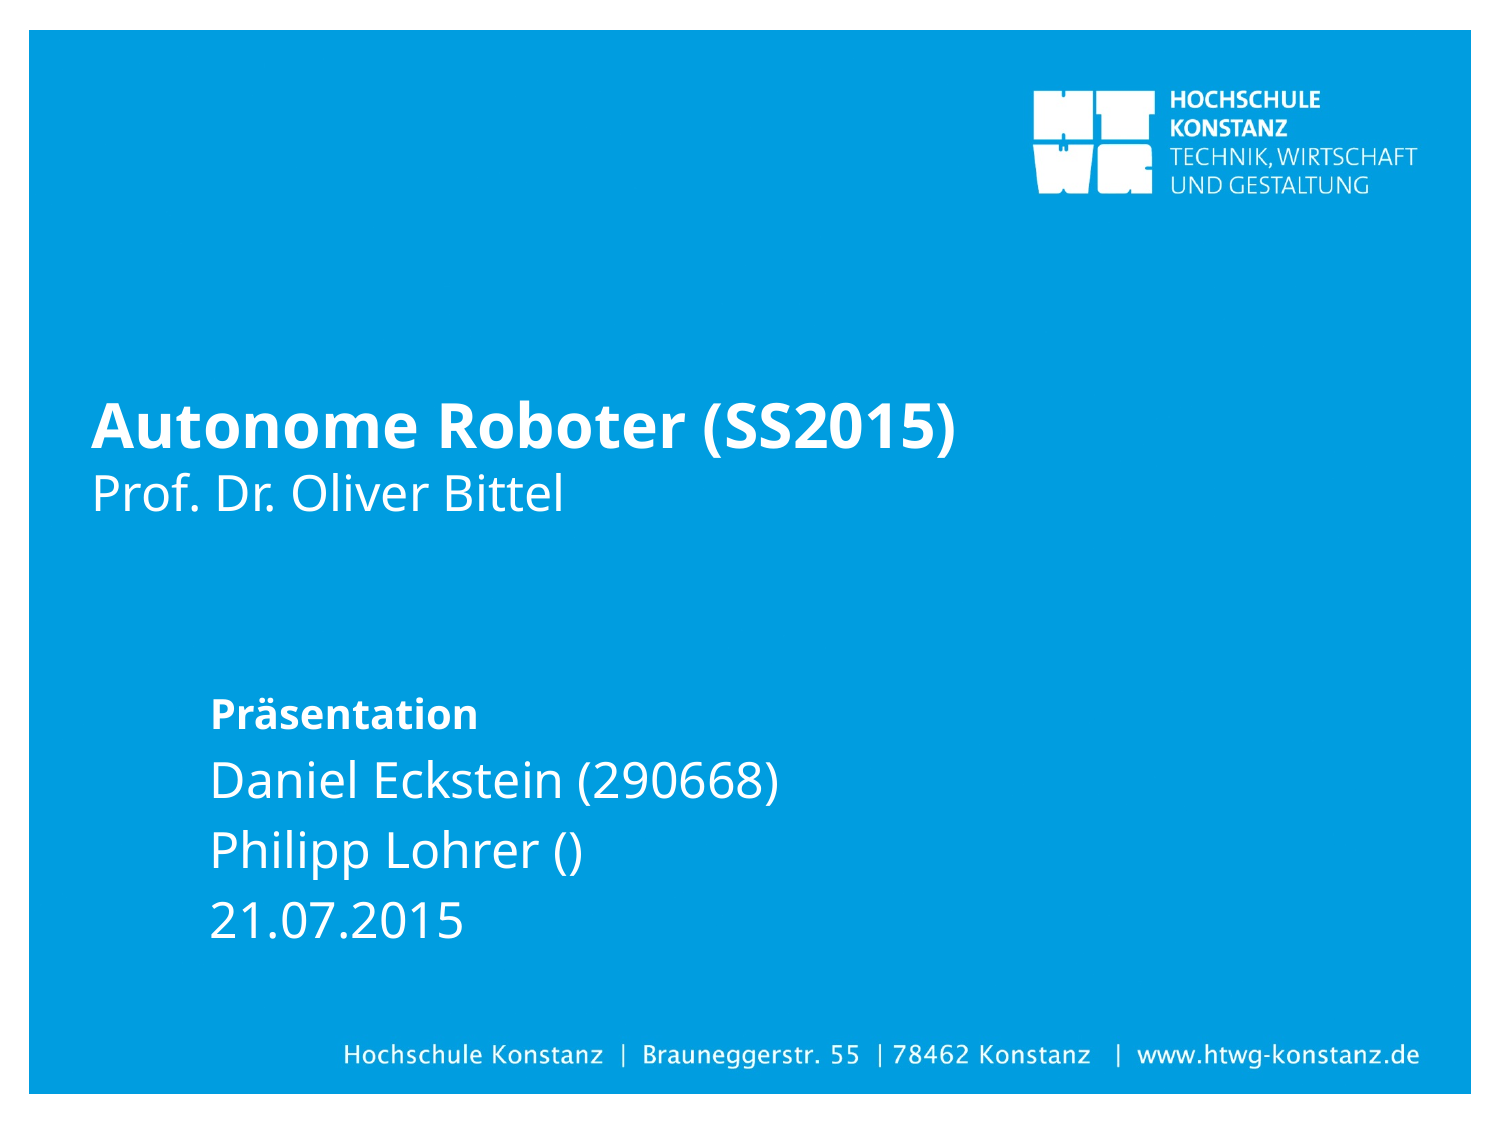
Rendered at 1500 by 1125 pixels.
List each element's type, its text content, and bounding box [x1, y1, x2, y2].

picture [832, 1045, 842, 1063]
picture [1354, 178, 1359, 191]
picture [644, 1045, 655, 1063]
picture [392, 1044, 403, 1063]
picture [1230, 183, 1244, 193]
picture [1028, 1050, 1036, 1063]
picture [1320, 177, 1329, 193]
picture [713, 1050, 724, 1063]
picture [1331, 1048, 1337, 1063]
picture [419, 1050, 429, 1063]
picture [1319, 1050, 1327, 1063]
picture [1220, 1048, 1246, 1063]
picture [1064, 1050, 1074, 1063]
picture [1175, 178, 1185, 193]
picture [957, 1045, 967, 1063]
picture [363, 1050, 375, 1063]
title Autonome Roboter (SS2015) Prof. Dr. Oliver Bittel [76, 285, 1436, 622]
picture [669, 1050, 680, 1063]
picture [1287, 1050, 1300, 1063]
picture [1185, 119, 1200, 136]
picture [408, 1050, 416, 1063]
picture [925, 1046, 937, 1063]
picture [1096, 91, 1155, 139]
picture [1188, 91, 1217, 108]
picture [773, 1050, 780, 1063]
picture [1033, 145, 1093, 193]
picture [552, 1048, 559, 1063]
picture [1220, 119, 1242, 136]
picture [996, 1050, 1008, 1063]
picture [1040, 1048, 1046, 1063]
picture [1237, 91, 1247, 108]
picture [541, 1050, 549, 1063]
subtitle Präsentation Daniel Eckstein (290668) Philipp Lohrer () 21.07.2015 [194, 680, 1245, 976]
picture [1392, 1045, 1404, 1063]
picture [1250, 91, 1261, 108]
picture [699, 1050, 710, 1063]
picture [471, 1050, 481, 1063]
picture [1242, 120, 1273, 136]
picture [1359, 186, 1368, 193]
picture [562, 1050, 573, 1063]
picture [1231, 149, 1238, 165]
picture [345, 1046, 359, 1063]
picture [1098, 144, 1152, 193]
picture [1034, 91, 1093, 139]
picture [1291, 149, 1299, 165]
picture [1334, 151, 1343, 164]
picture [1310, 148, 1316, 164]
picture [1138, 1050, 1194, 1063]
picture [1408, 1050, 1418, 1063]
picture [1213, 149, 1226, 165]
picture [1306, 177, 1316, 192]
picture [449, 1051, 459, 1063]
picture [591, 1050, 602, 1063]
picture [1049, 1050, 1060, 1063]
picture [1171, 120, 1183, 136]
picture [805, 1050, 812, 1063]
picture [683, 1050, 694, 1063]
picture [1249, 1050, 1261, 1068]
picture [1171, 91, 1185, 108]
picture [1355, 1050, 1365, 1063]
picture [1300, 91, 1320, 108]
picture [378, 1050, 388, 1063]
picture [743, 1050, 755, 1069]
picture [1171, 148, 1181, 164]
picture [1079, 1050, 1089, 1063]
picture [1380, 149, 1392, 165]
picture [1208, 177, 1220, 193]
picture [577, 1050, 587, 1063]
picture [1362, 149, 1375, 164]
picture [1343, 177, 1350, 193]
picture [981, 1045, 992, 1063]
picture [1299, 178, 1306, 193]
picture [1370, 1050, 1380, 1063]
picture [509, 1050, 521, 1063]
picture [727, 1050, 739, 1069]
picture [759, 1050, 769, 1063]
picture [1185, 148, 1192, 165]
picture [434, 1044, 444, 1063]
picture [1203, 120, 1217, 136]
picture [848, 1045, 858, 1063]
picture [525, 1050, 536, 1063]
picture [1282, 91, 1295, 108]
picture [1346, 151, 1358, 165]
picture [894, 1045, 905, 1063]
picture [783, 1050, 791, 1063]
picture [1279, 152, 1286, 165]
picture [1274, 1044, 1284, 1063]
picture [909, 1045, 921, 1063]
picture [1238, 149, 1244, 165]
picture [493, 1046, 505, 1063]
picture [1395, 148, 1403, 164]
picture [1265, 91, 1278, 108]
picture [1337, 177, 1343, 193]
picture [795, 1048, 802, 1063]
picture [1283, 183, 1294, 191]
picture [1013, 1050, 1023, 1063]
picture [1206, 1045, 1216, 1063]
picture [1190, 177, 1203, 193]
picture [1257, 152, 1263, 159]
picture [659, 1050, 666, 1063]
picture [1196, 153, 1207, 165]
picture [1407, 148, 1416, 164]
picture [1340, 1050, 1351, 1063]
picture [941, 1045, 953, 1063]
picture [1272, 177, 1282, 193]
picture [1220, 91, 1234, 108]
picture [1322, 148, 1332, 165]
picture [1276, 120, 1287, 136]
picture [1304, 1050, 1315, 1063]
